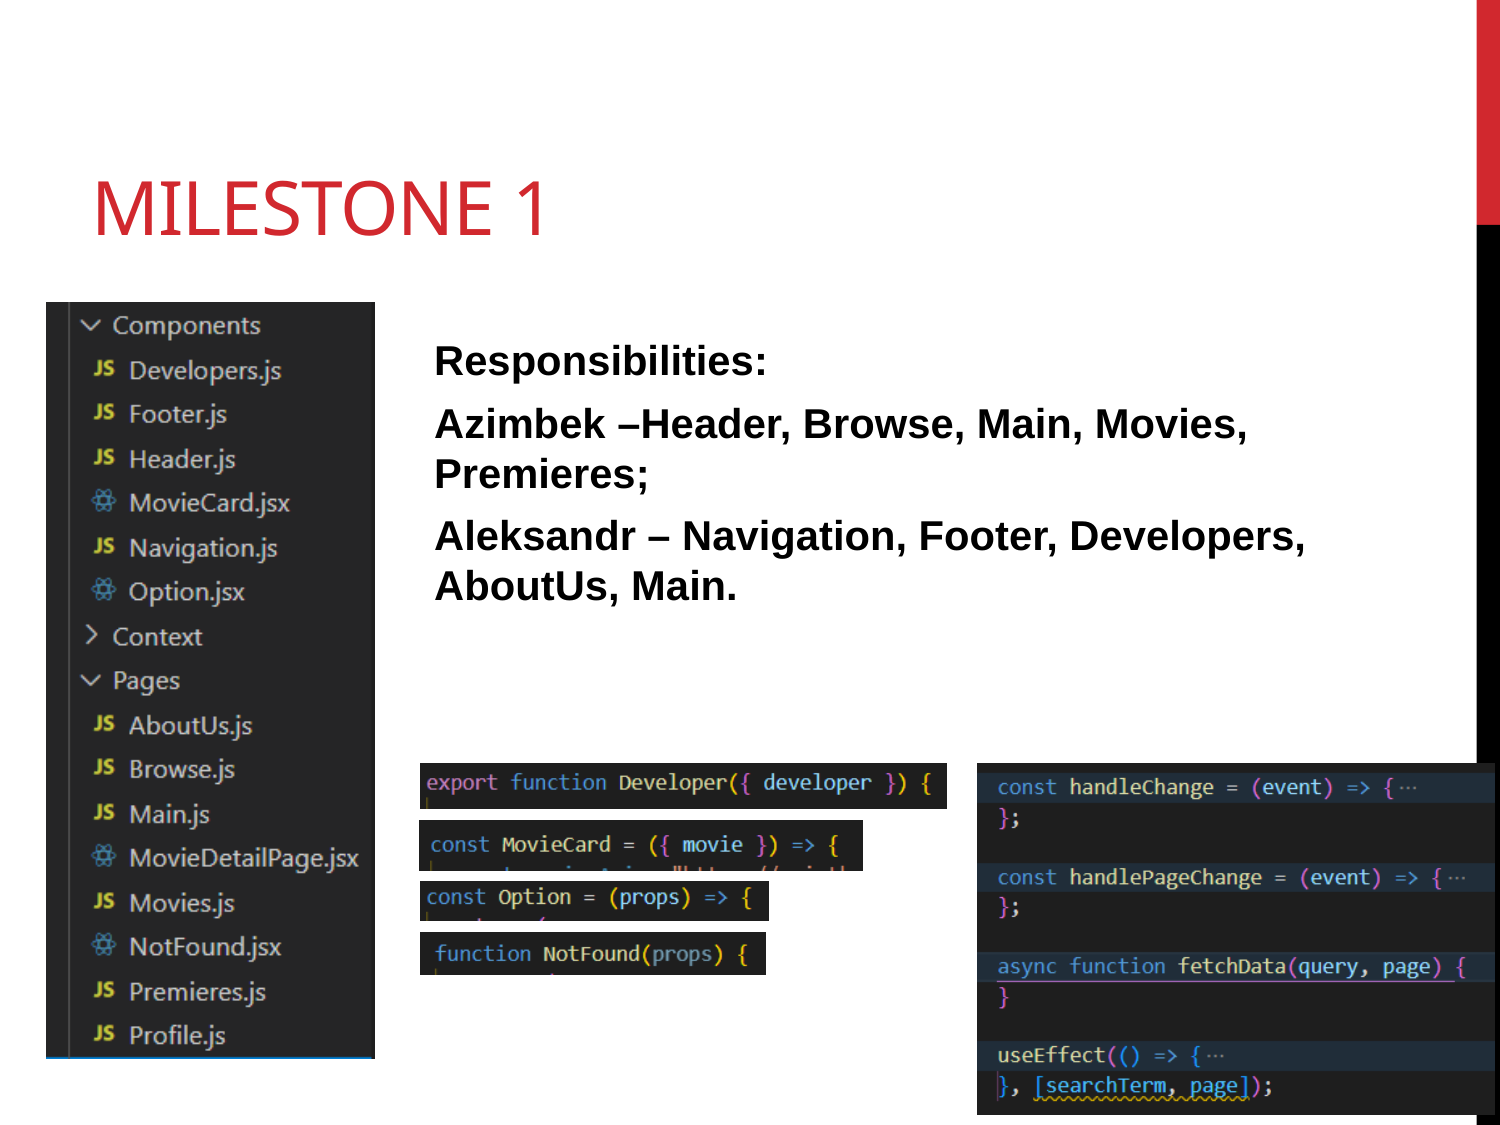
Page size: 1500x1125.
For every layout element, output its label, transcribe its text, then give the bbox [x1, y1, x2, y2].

title Milestone 1 [76, 70, 1427, 258]
picture [418, 819, 864, 871]
picture [976, 762, 1496, 1116]
picture [45, 302, 376, 1060]
picture [419, 762, 948, 809]
picture [419, 931, 767, 976]
list Responsibilities: Azimbek –Header, Browse, Main, Movies, Premieres; Aleksandr – Navigation, Footer, Developers, AboutUs, Main. [419, 326, 1390, 681]
picture [419, 880, 769, 921]
